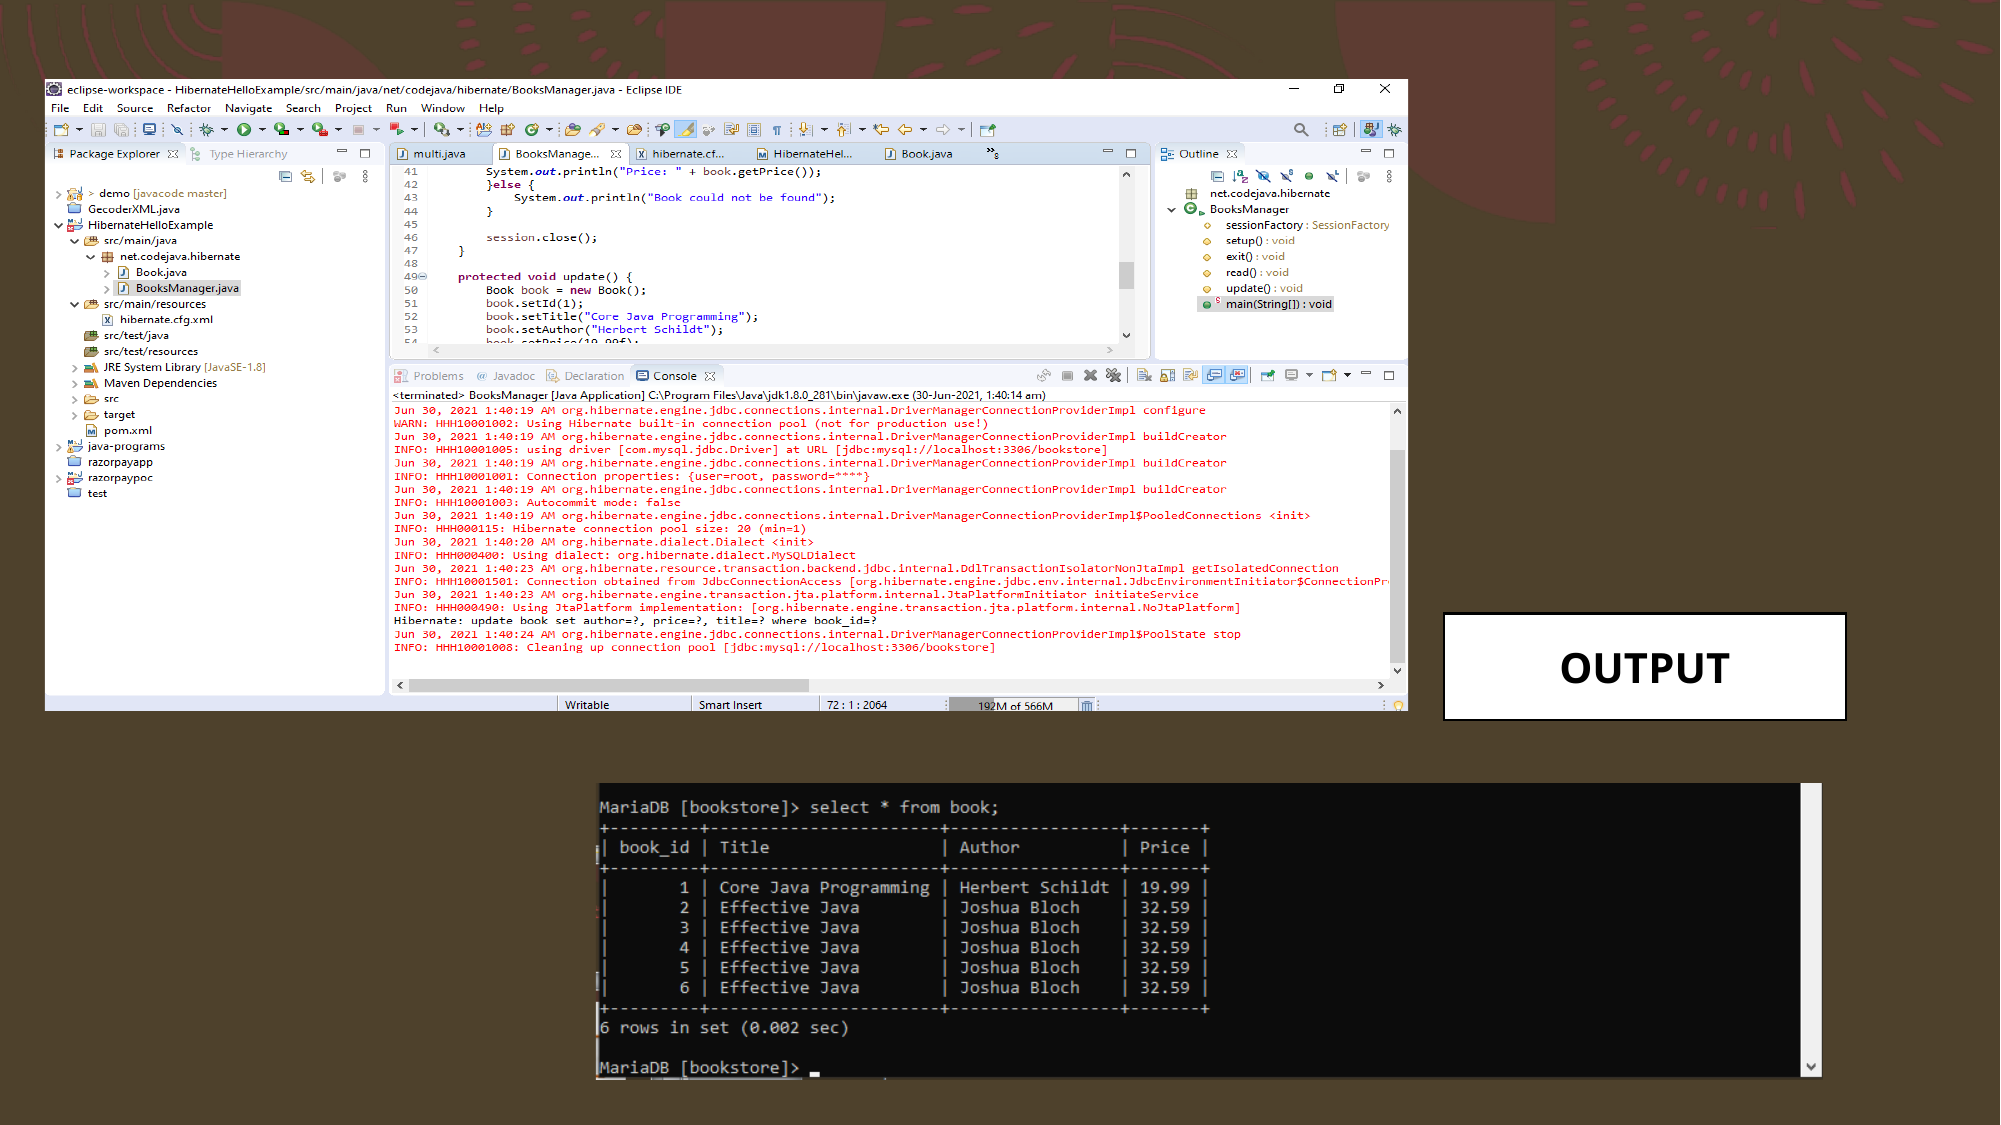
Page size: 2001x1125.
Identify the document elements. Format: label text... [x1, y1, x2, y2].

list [595, 783, 1823, 1080]
text_box OUTPUT [1443, 612, 1847, 721]
picture [44, 79, 1409, 711]
